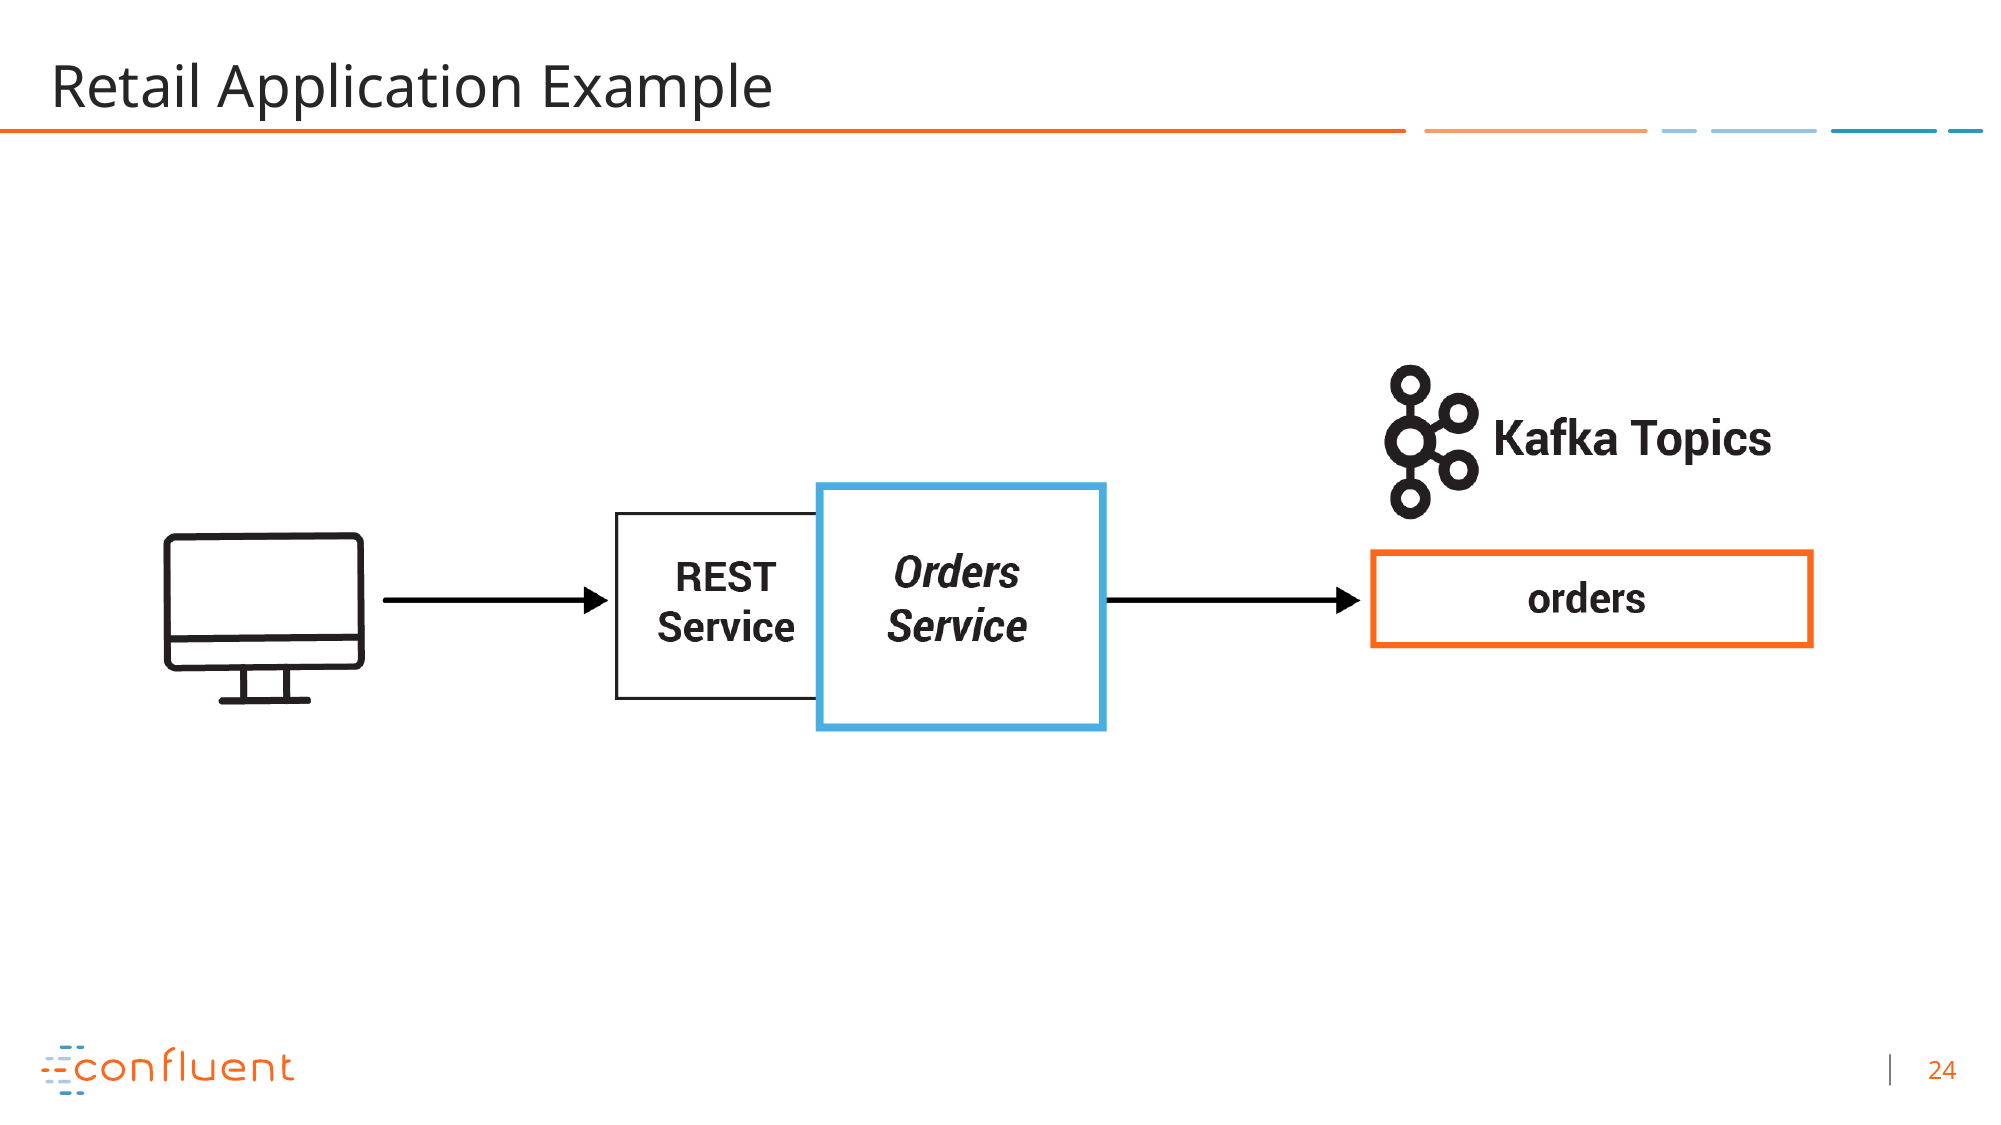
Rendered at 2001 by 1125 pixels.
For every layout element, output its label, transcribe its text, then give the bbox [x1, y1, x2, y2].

title Retail Application Example [50, 0, 1950, 128]
picture [23, 302, 1950, 837]
